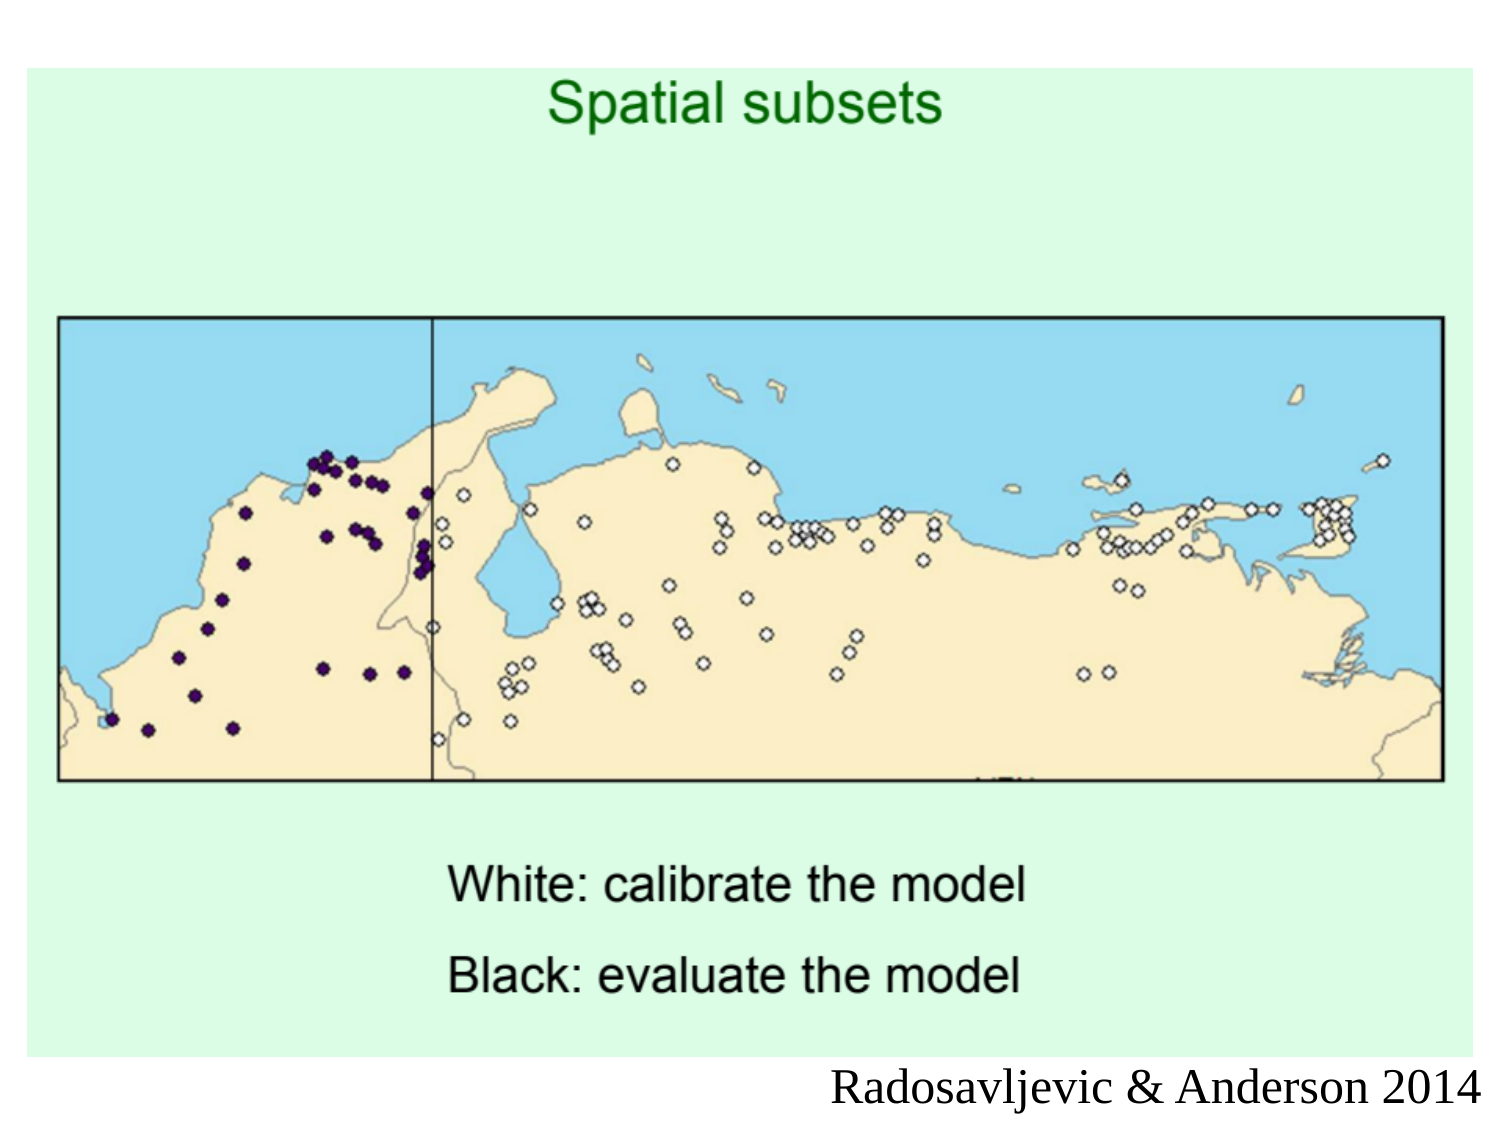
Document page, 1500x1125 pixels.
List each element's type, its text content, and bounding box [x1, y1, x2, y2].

text_box Radosavljevic & Anderson 2014 [815, 1045, 1497, 1121]
picture [26, 68, 1474, 1057]
